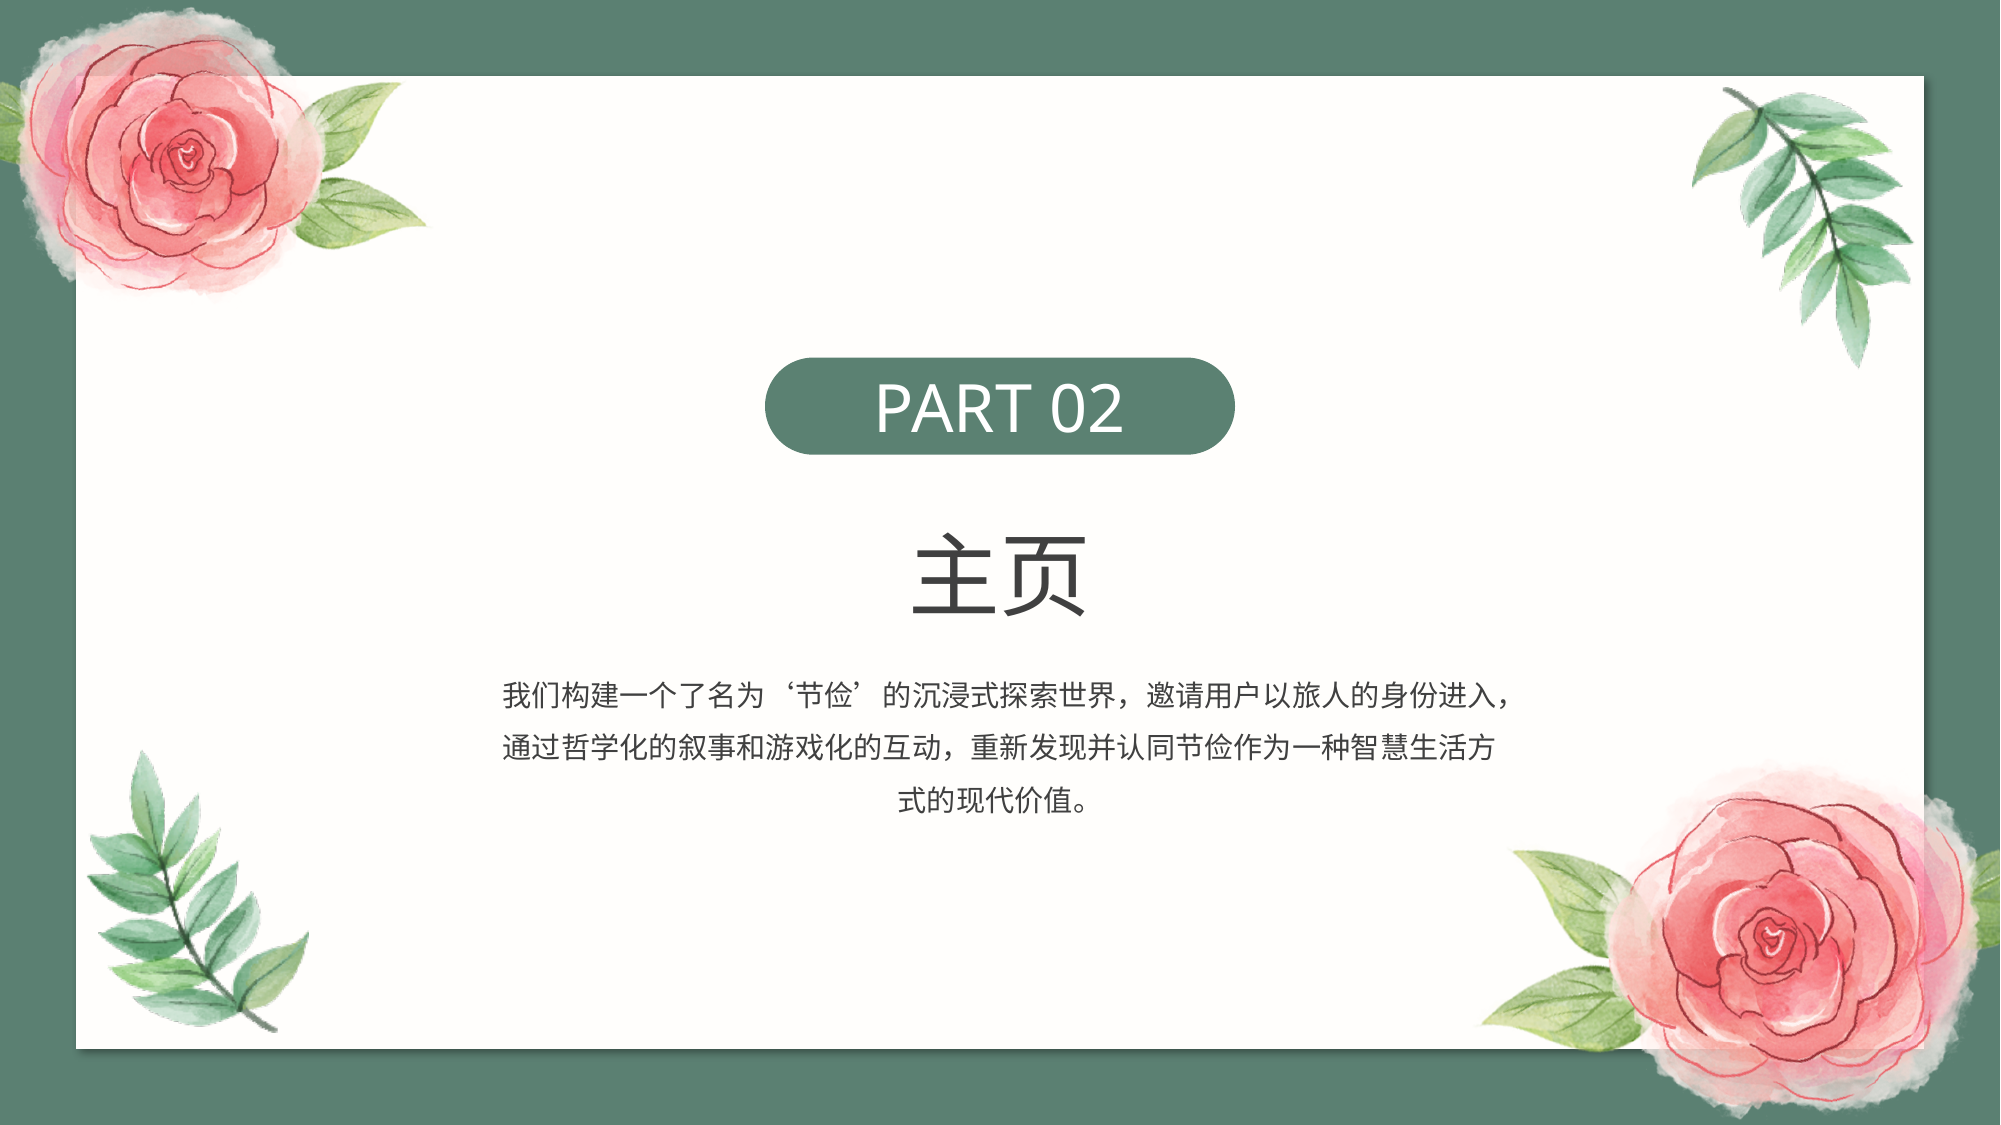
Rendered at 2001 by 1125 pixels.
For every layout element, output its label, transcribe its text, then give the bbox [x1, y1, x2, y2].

text_box 我们构建一个了名为‘节俭’的沉浸式探索世界，邀请用户以旅人的身份进入，通过哲学化的叙事和游戏化的互动，重新发现并认同节俭作为一种智慧生活方式的现代价值。 [484, 652, 1516, 825]
text_box PART 02 [842, 358, 1158, 453]
picture [1472, 749, 2000, 1125]
text_box 主页 [648, 510, 1352, 636]
picture [86, 749, 309, 1033]
picture [0, 0, 434, 309]
picture [1692, 87, 1915, 370]
text_box [763, 356, 1237, 456]
